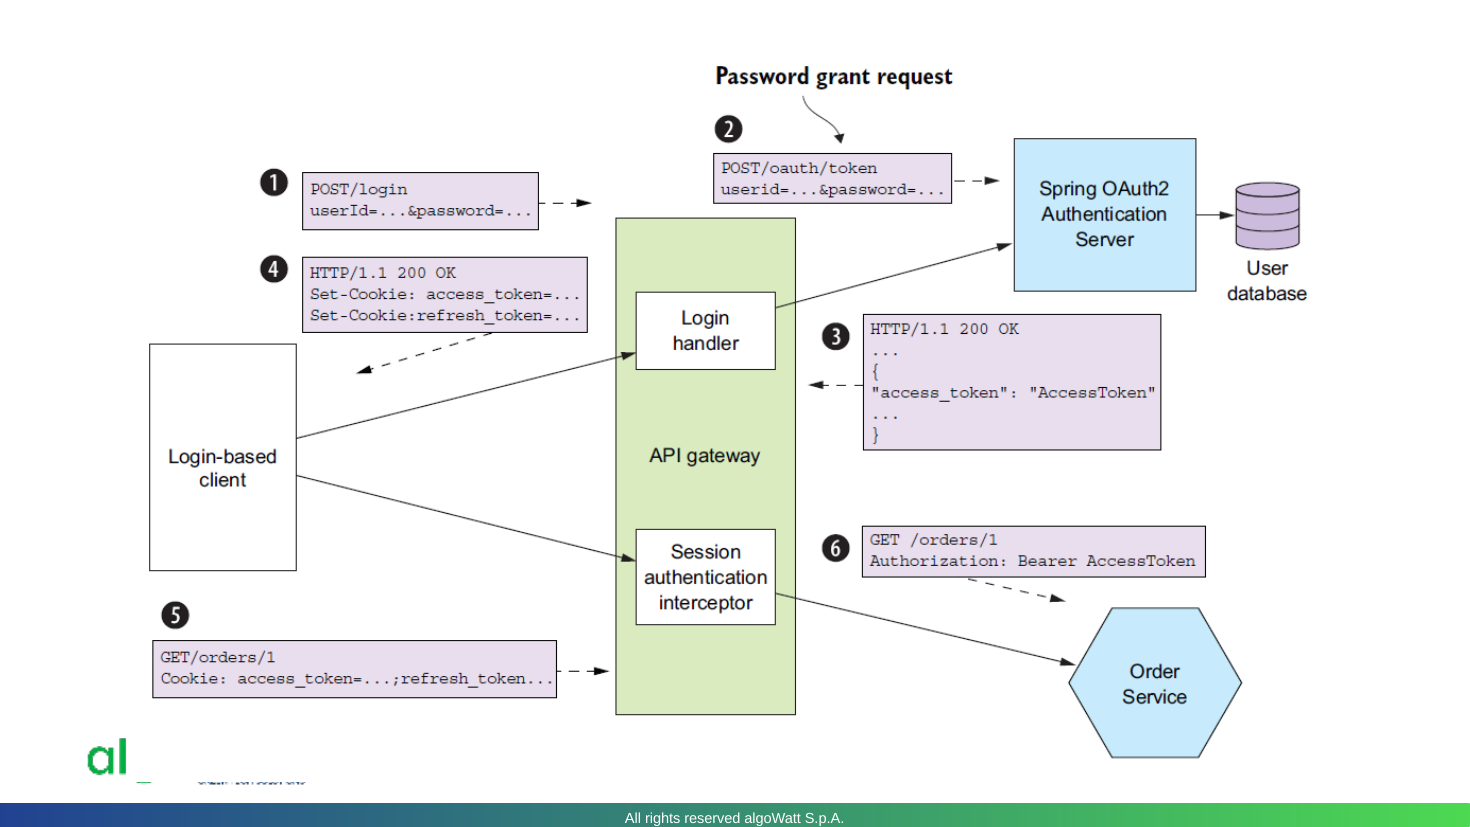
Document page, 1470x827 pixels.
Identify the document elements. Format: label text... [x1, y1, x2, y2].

footer All rights reserved algoWatt S.p.A. [486, 795, 983, 827]
picture [82, 45, 1341, 799]
